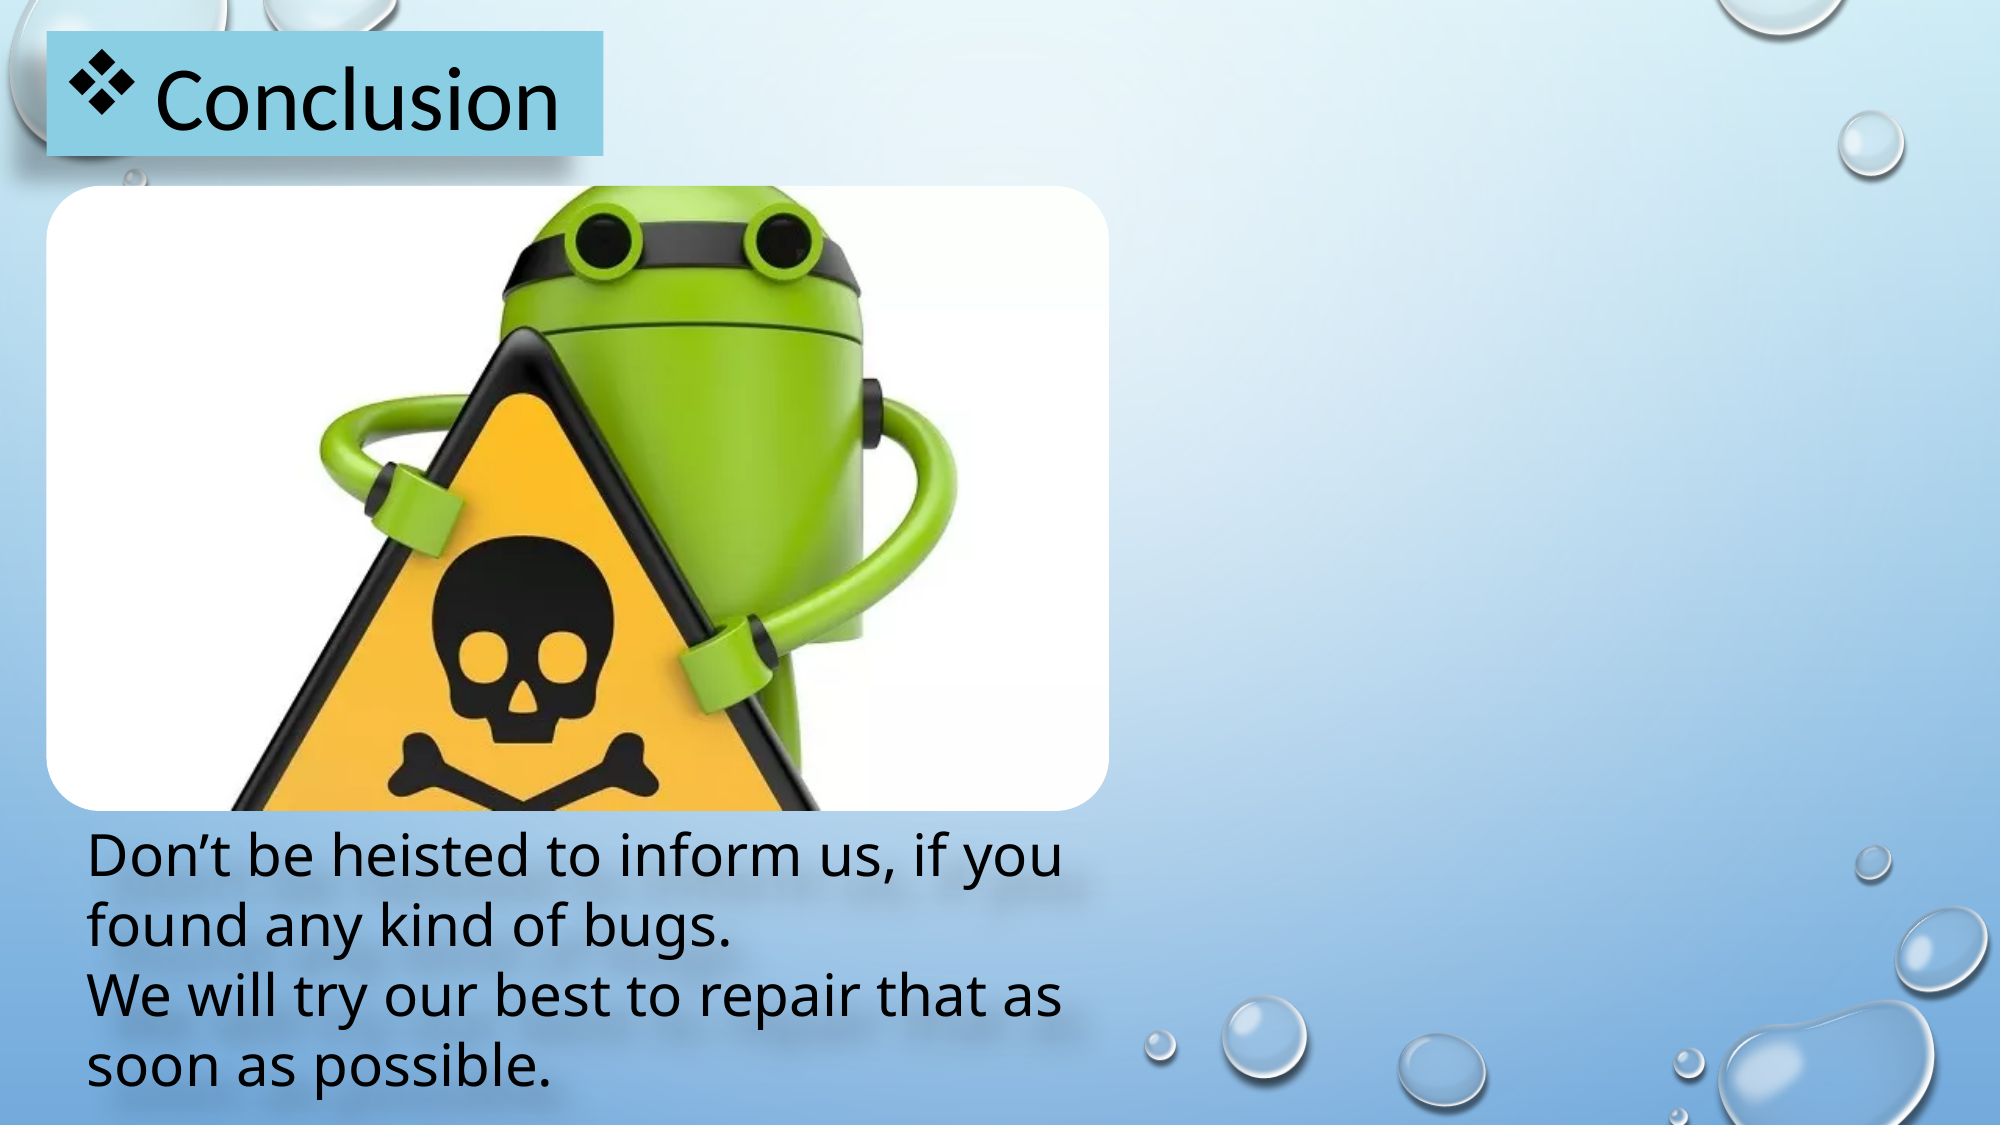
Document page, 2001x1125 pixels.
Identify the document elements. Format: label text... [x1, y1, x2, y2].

text_box Conclusion [46, 31, 604, 156]
text_box Don’t be heisted to inform us, if you found any kind of bugs. We will try our best to repair that as soon as possible. [71, 820, 1109, 1106]
picture [0, 0, 2000, 1125]
